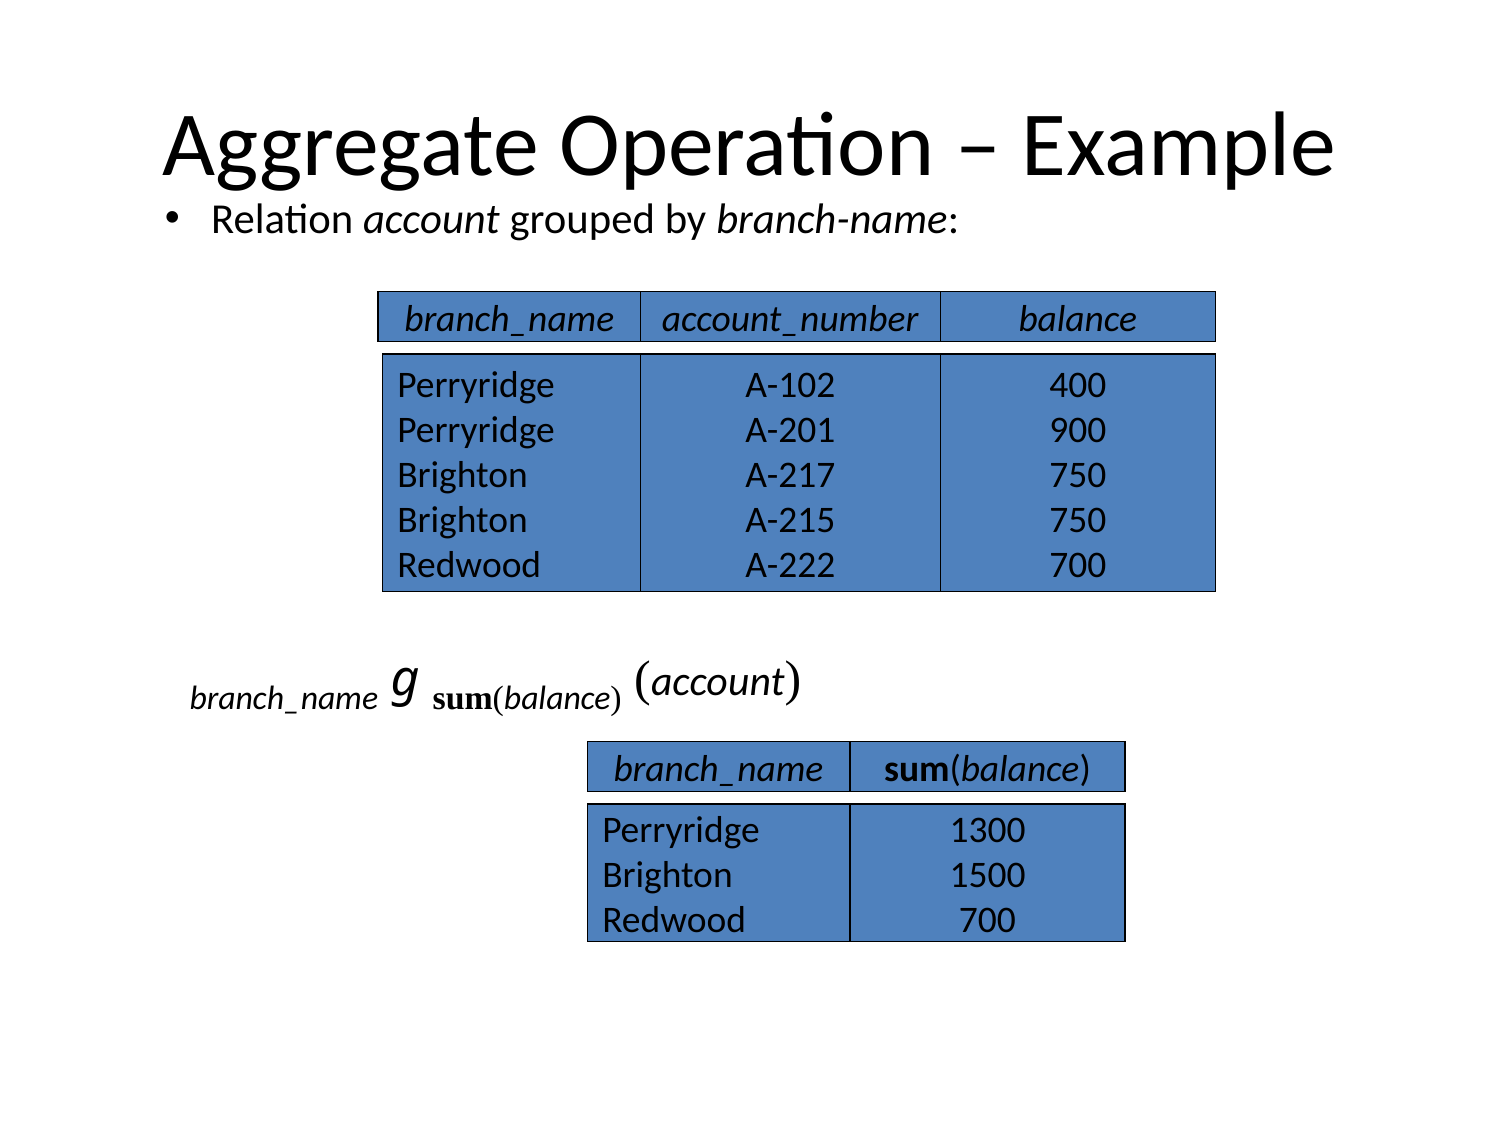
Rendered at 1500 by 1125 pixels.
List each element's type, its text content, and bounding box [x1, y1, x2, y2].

text_box sum(balance) [849, 741, 1125, 792]
list Relation account grouped by branch-name: [149, 183, 1276, 252]
text_box 400 900 750 750 700 [940, 354, 1216, 592]
text_box account_number [640, 291, 940, 342]
text_box branch_name [378, 291, 640, 342]
text_box balance [940, 291, 1216, 342]
text_box 1300 1500 700 [849, 804, 1125, 942]
text_box A-102 A-201 A-217 A-215 A-222 [640, 354, 940, 592]
text_box Perryridge Perryridge Brighton Brighton Redwood [382, 354, 640, 592]
text_box branch_name [587, 741, 849, 792]
text_box Perryridge Brighton Redwood [587, 804, 849, 942]
text_box branch_name g sum(balance) (account) [174, 629, 1328, 725]
title Aggregate Operation – Example [75, 45, 1425, 233]
